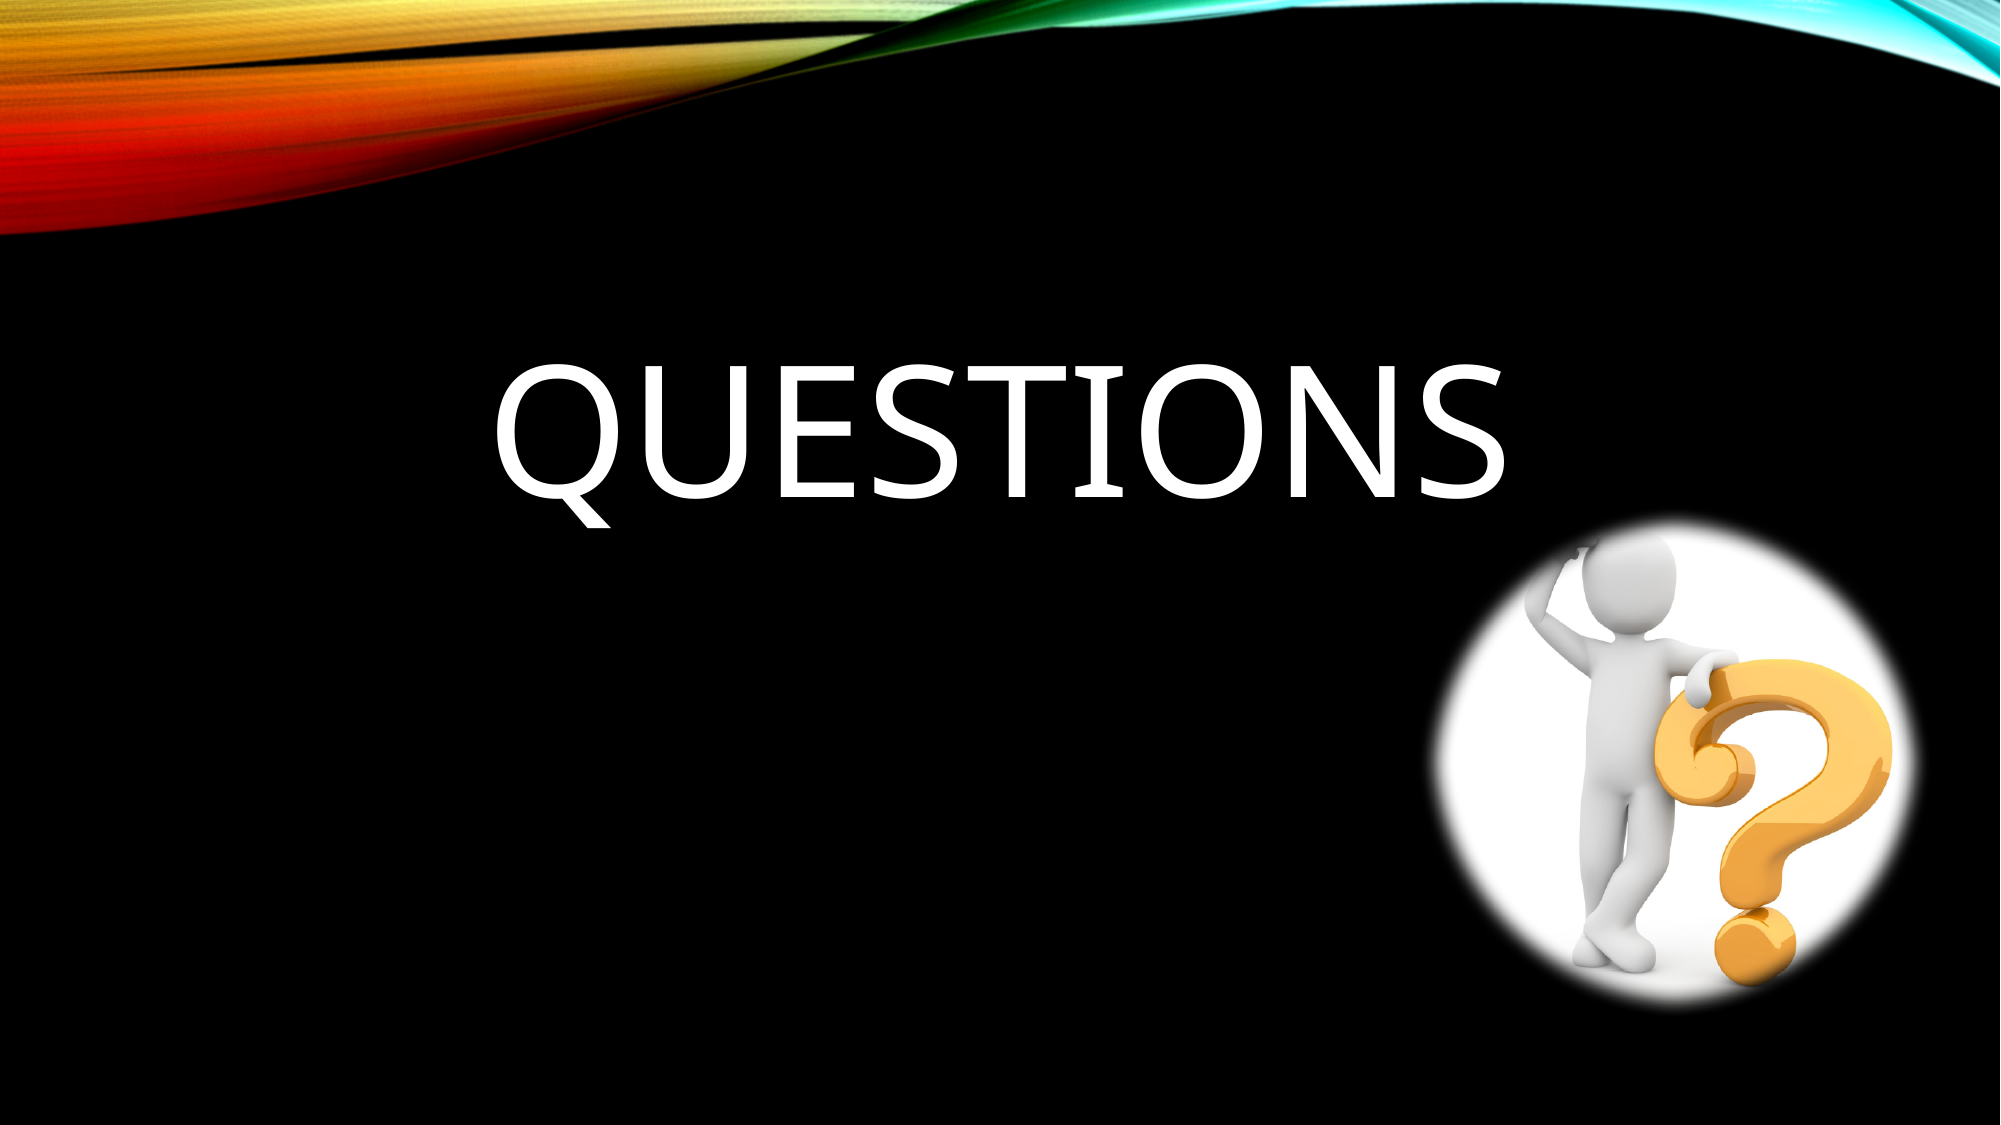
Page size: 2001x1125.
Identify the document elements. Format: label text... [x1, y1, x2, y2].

picture [0, 0, 2000, 237]
title Questions [293, 332, 1707, 545]
picture [1417, 505, 1932, 1020]
